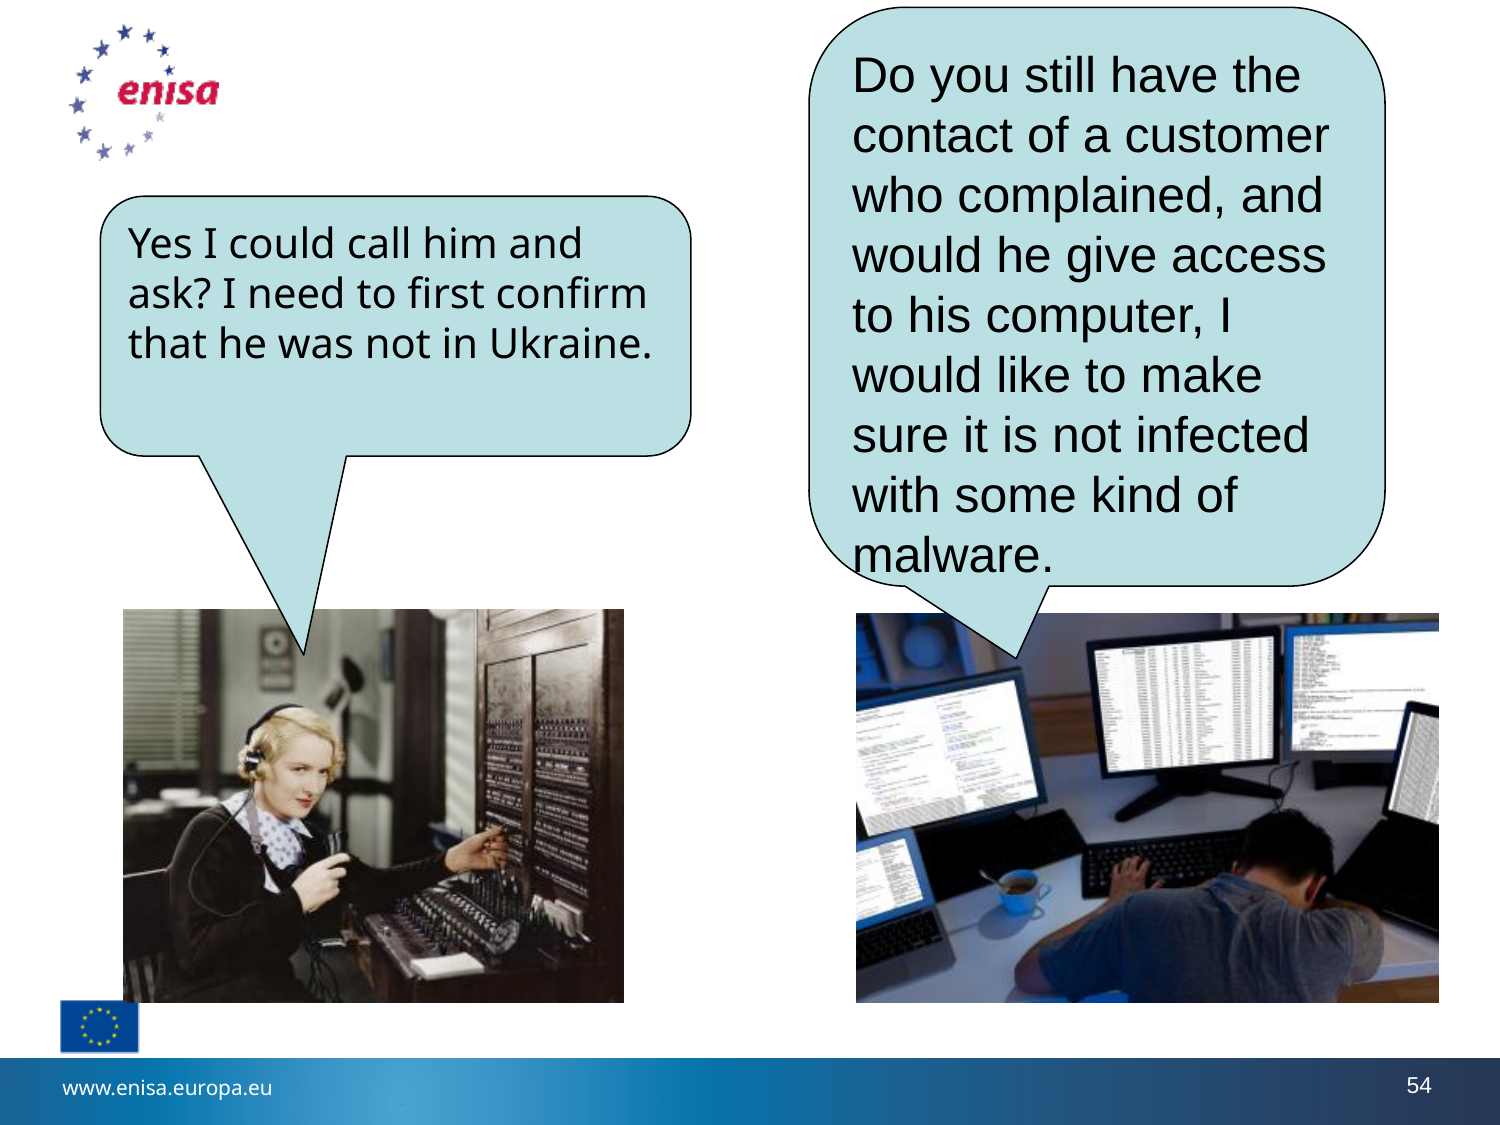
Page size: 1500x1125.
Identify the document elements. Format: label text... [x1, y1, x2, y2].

picture [59, 609, 625, 1054]
text_box Yes I could call him and ask? I need to first confirm that he was not in Ukraine. [100, 196, 691, 608]
picture [708, 1058, 713, 1125]
picture [856, 613, 1440, 1003]
text_box Do you still have the contact of a customer who complained, and would he give access to his computer, I would like to make sure it is not infected with some kind of malware. [808, 7, 1386, 611]
picture [180, 1058, 667, 1125]
picture [142, 1058, 147, 1125]
picture [0, 1058, 132, 1125]
picture [715, 1058, 721, 1125]
picture [724, 1058, 1500, 1125]
picture [134, 1058, 140, 1125]
picture [68, 23, 219, 161]
